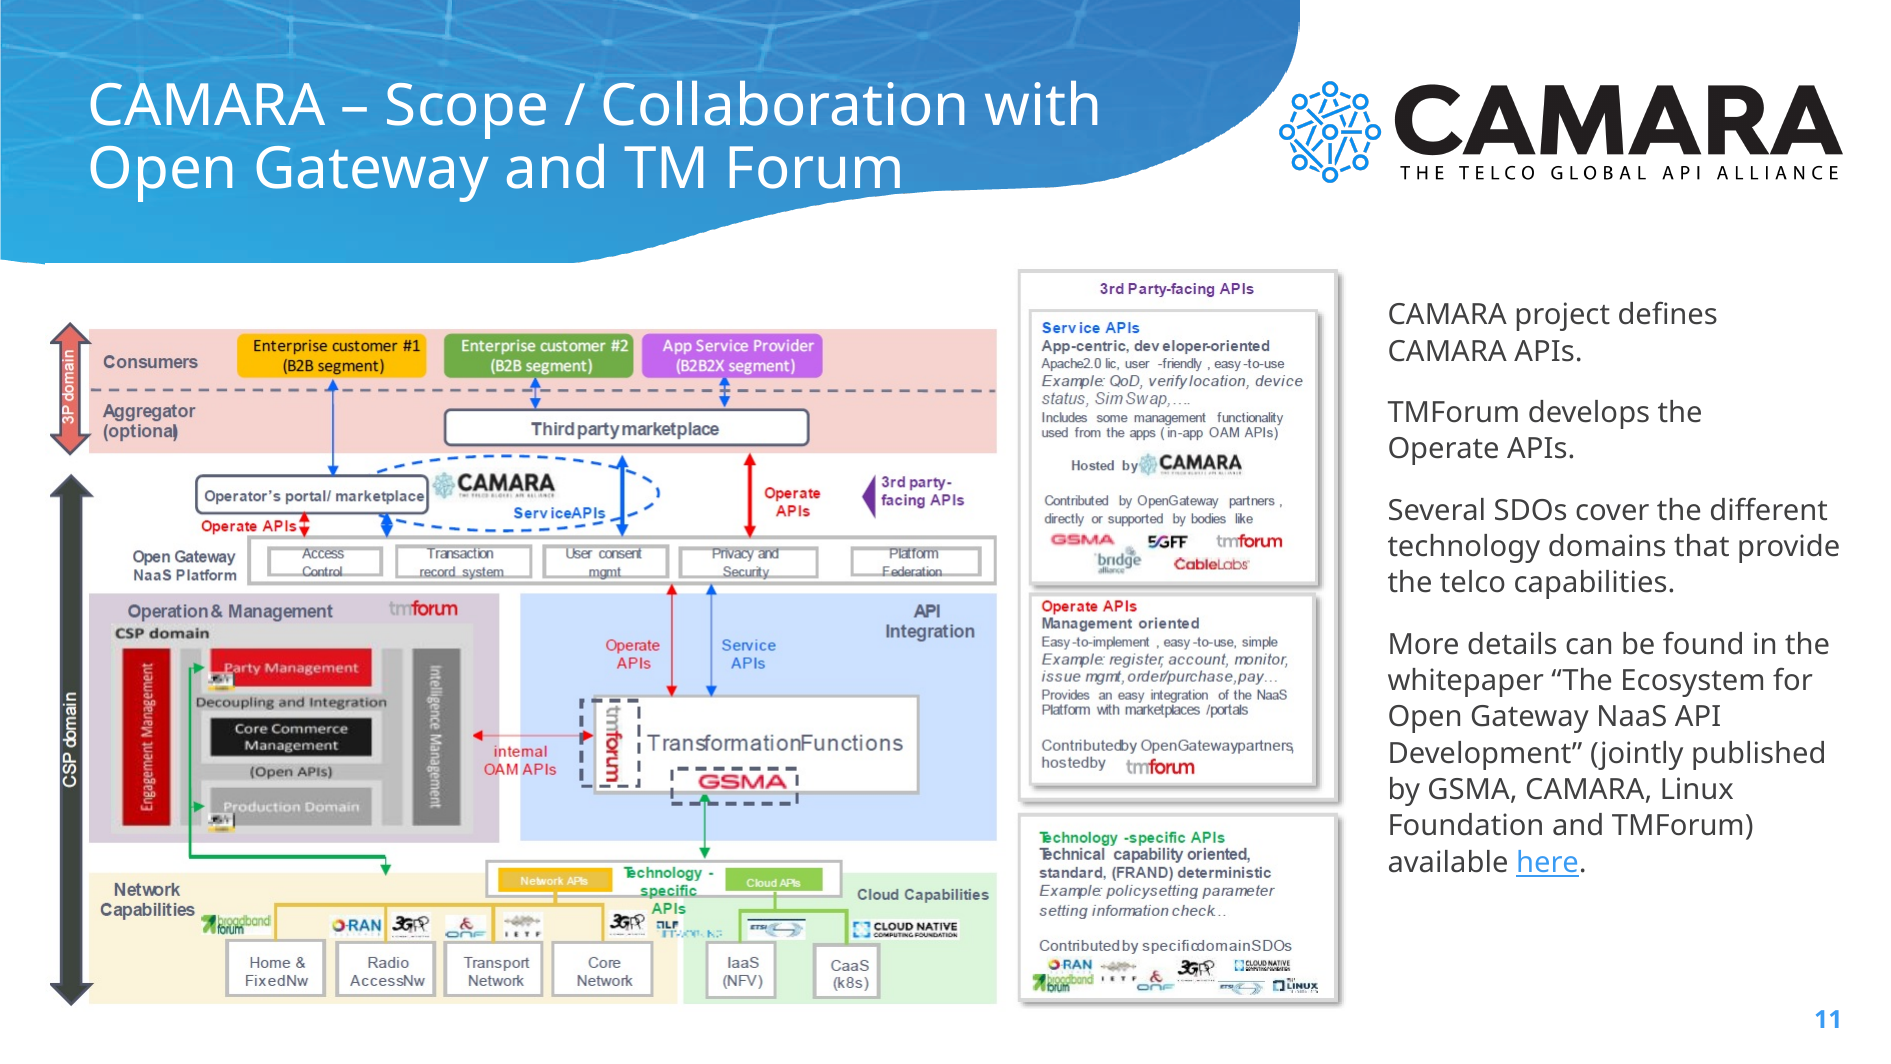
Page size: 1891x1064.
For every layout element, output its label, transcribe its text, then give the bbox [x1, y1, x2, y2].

picture [0, 0, 1347, 1012]
list CAMARA project defines CAMARA APIs. TMForum develops the Operate APIs. Several SDOs cover the different technology domains that provide the telco capabilities. More details can be found in the whitepaper “The Ecosystem for Open Gateway NaaS API Development” (jointly published by GSMA, CAMARA, Linux Foundation and TMForum) available here. [1387, 294, 1843, 1006]
title CAMARA – Scope / Collaboration with Open Gateway and TM Forum [72, 67, 1869, 197]
